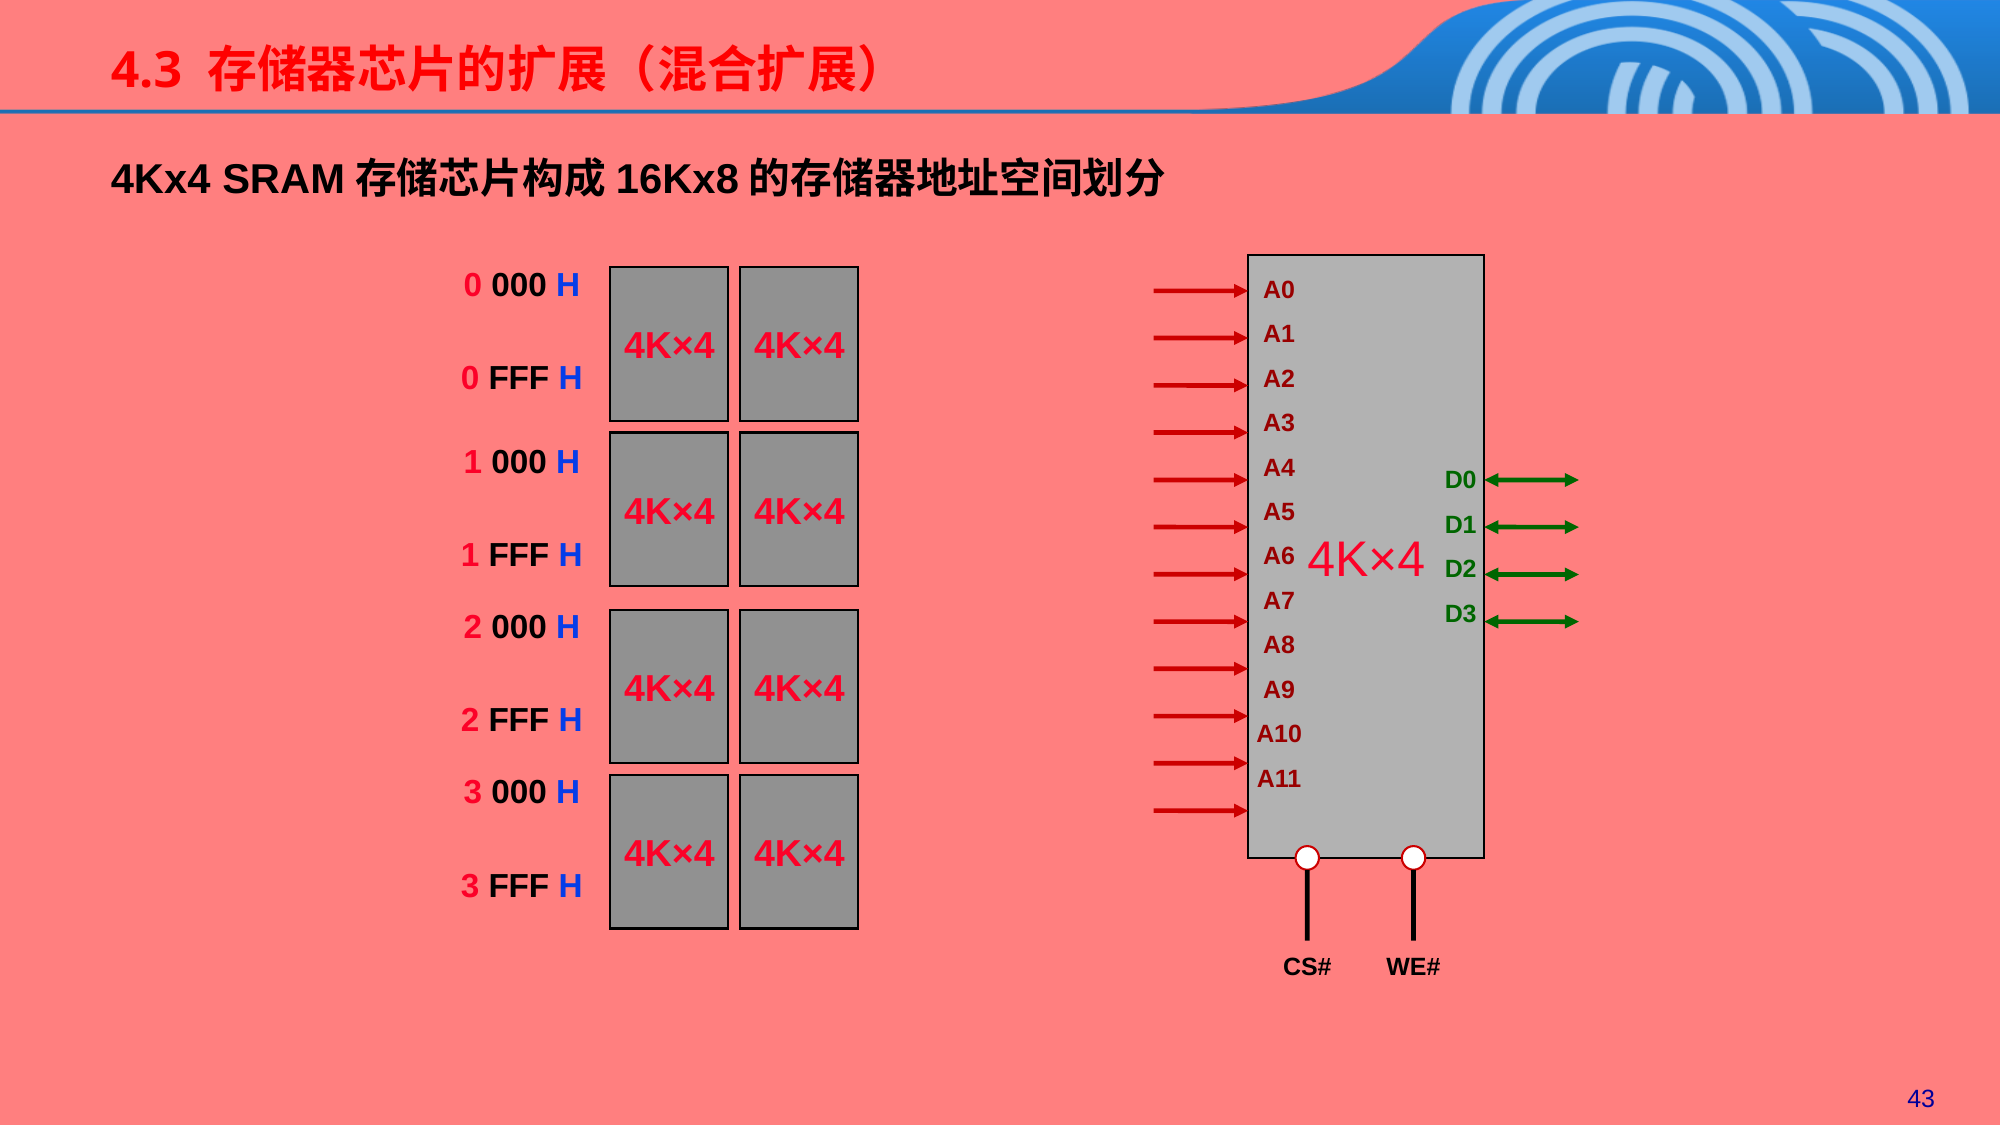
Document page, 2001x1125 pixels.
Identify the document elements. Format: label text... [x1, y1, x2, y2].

list 4Kx4 SRAM存储芯片构成16Kx8的存储器地址空间划分 [99, 147, 1413, 207]
title 4.3 存储器芯片的扩展（混合扩展） [99, 40, 964, 103]
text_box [1153, 255, 1580, 989]
picture [0, 0, 2000, 114]
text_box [432, 255, 859, 929]
